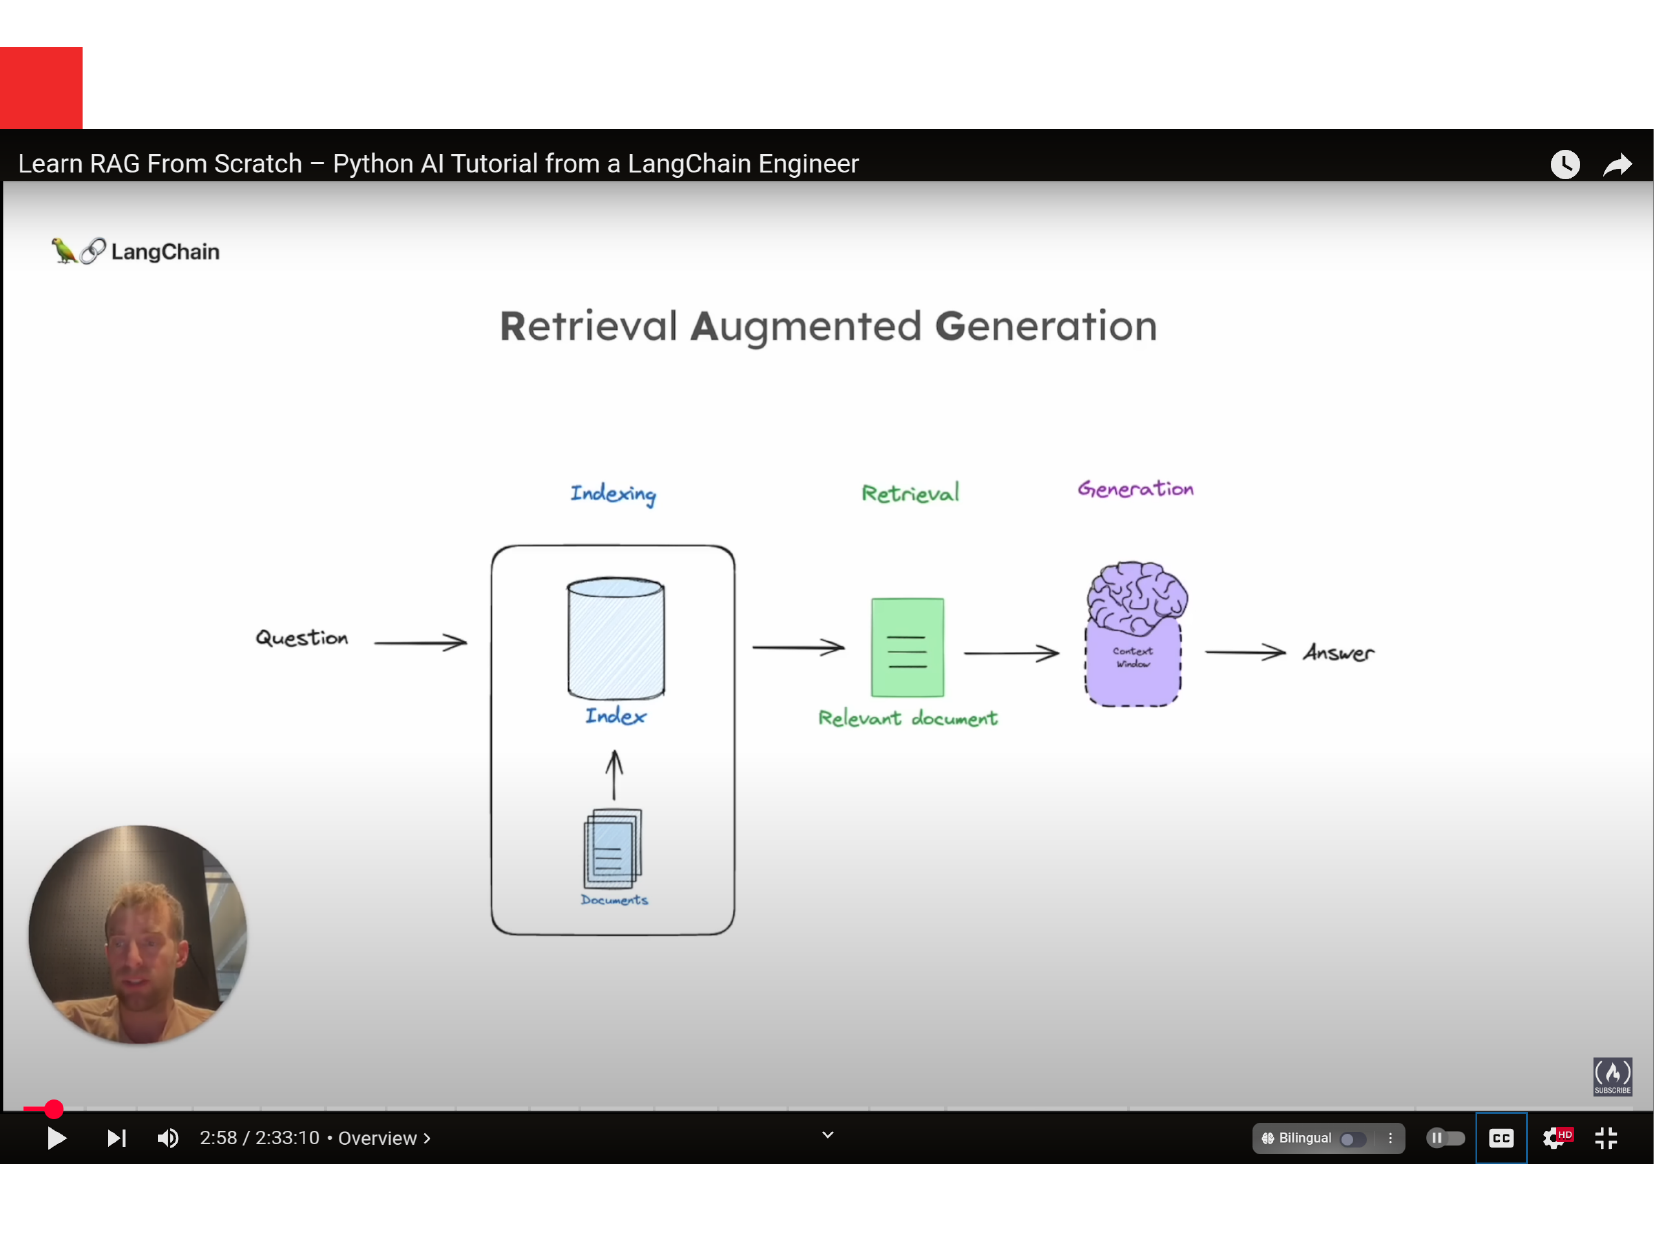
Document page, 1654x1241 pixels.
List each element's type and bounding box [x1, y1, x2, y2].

picture [0, 129, 1654, 1164]
